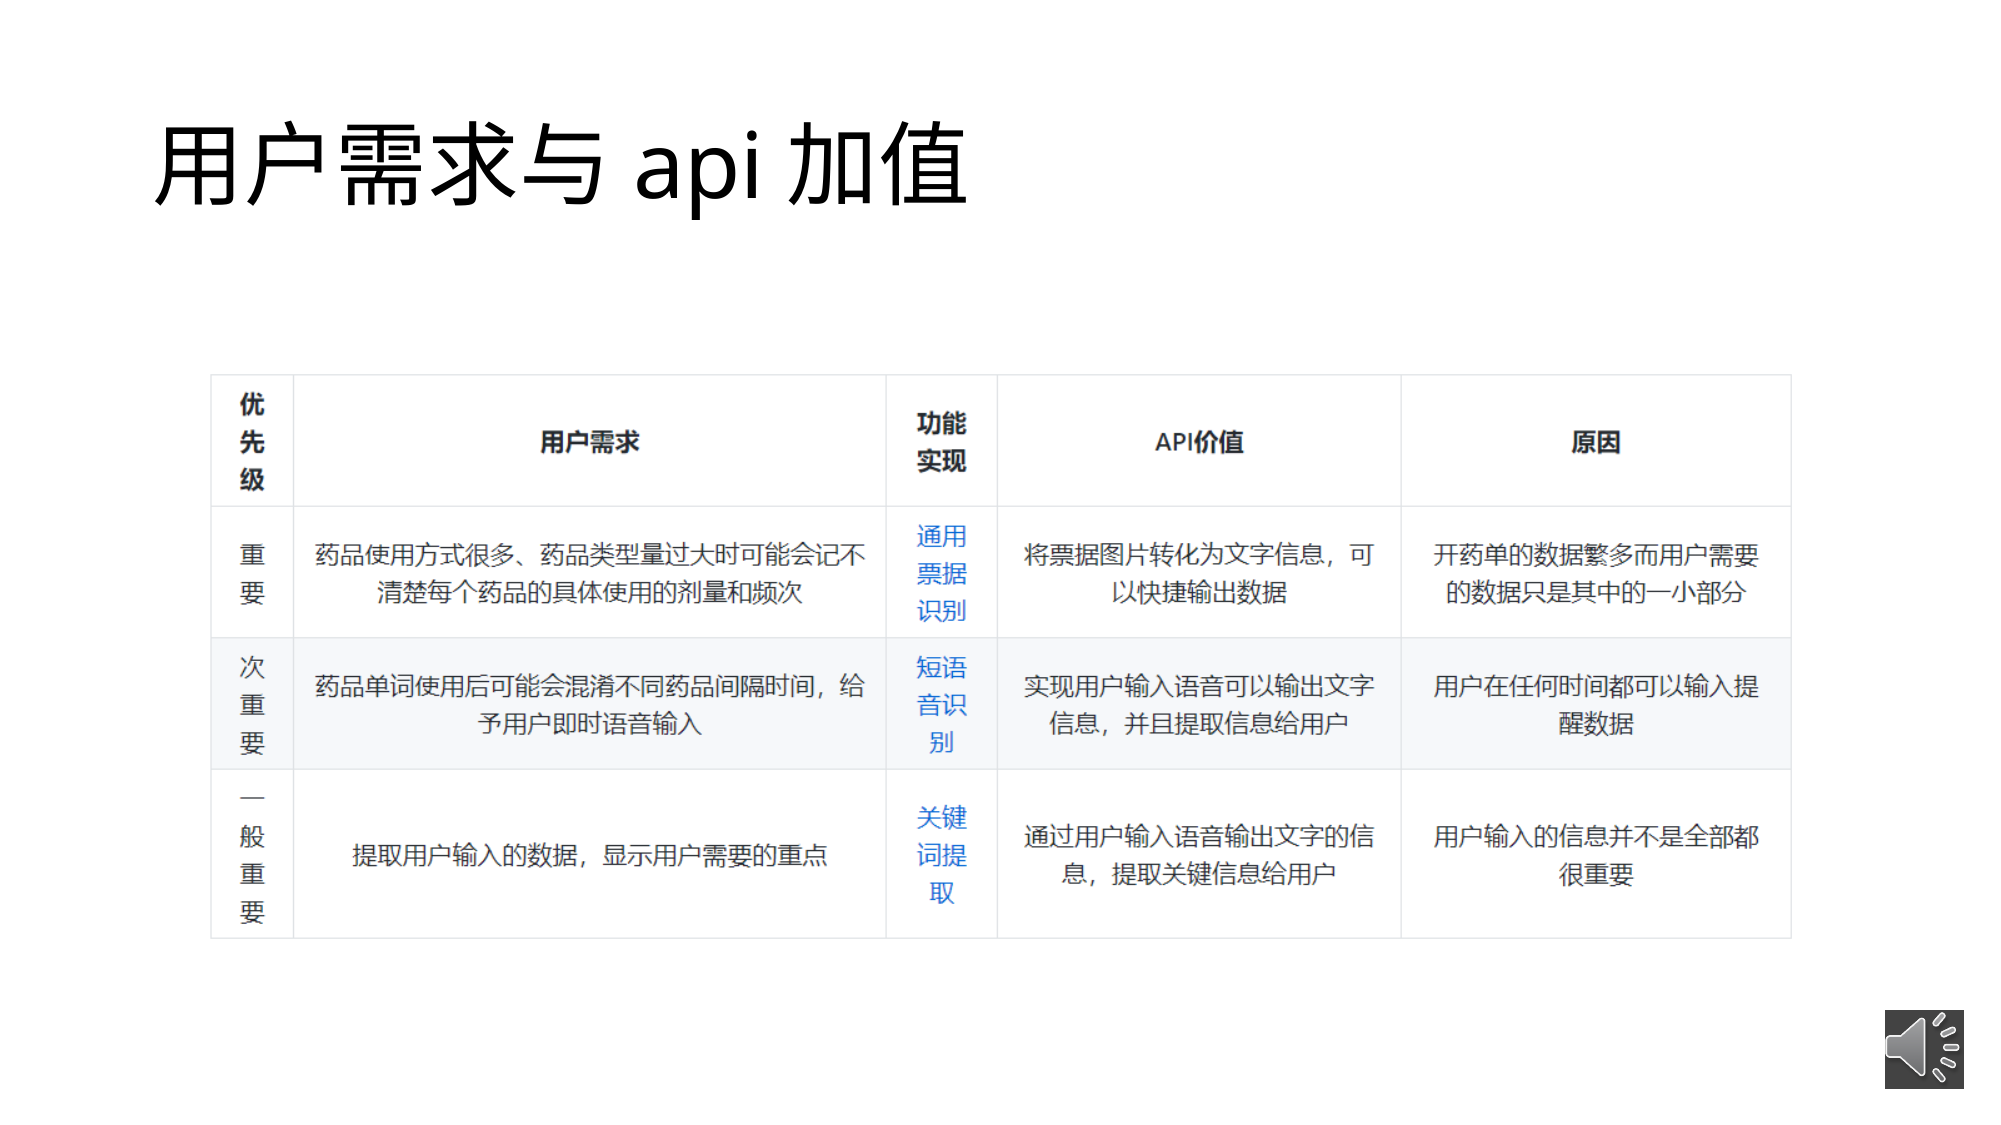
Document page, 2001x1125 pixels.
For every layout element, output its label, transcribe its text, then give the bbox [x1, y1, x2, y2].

picture [1884, 1009, 1965, 1090]
title 用户需求与api加值 [137, 59, 1863, 278]
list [193, 363, 1807, 949]
